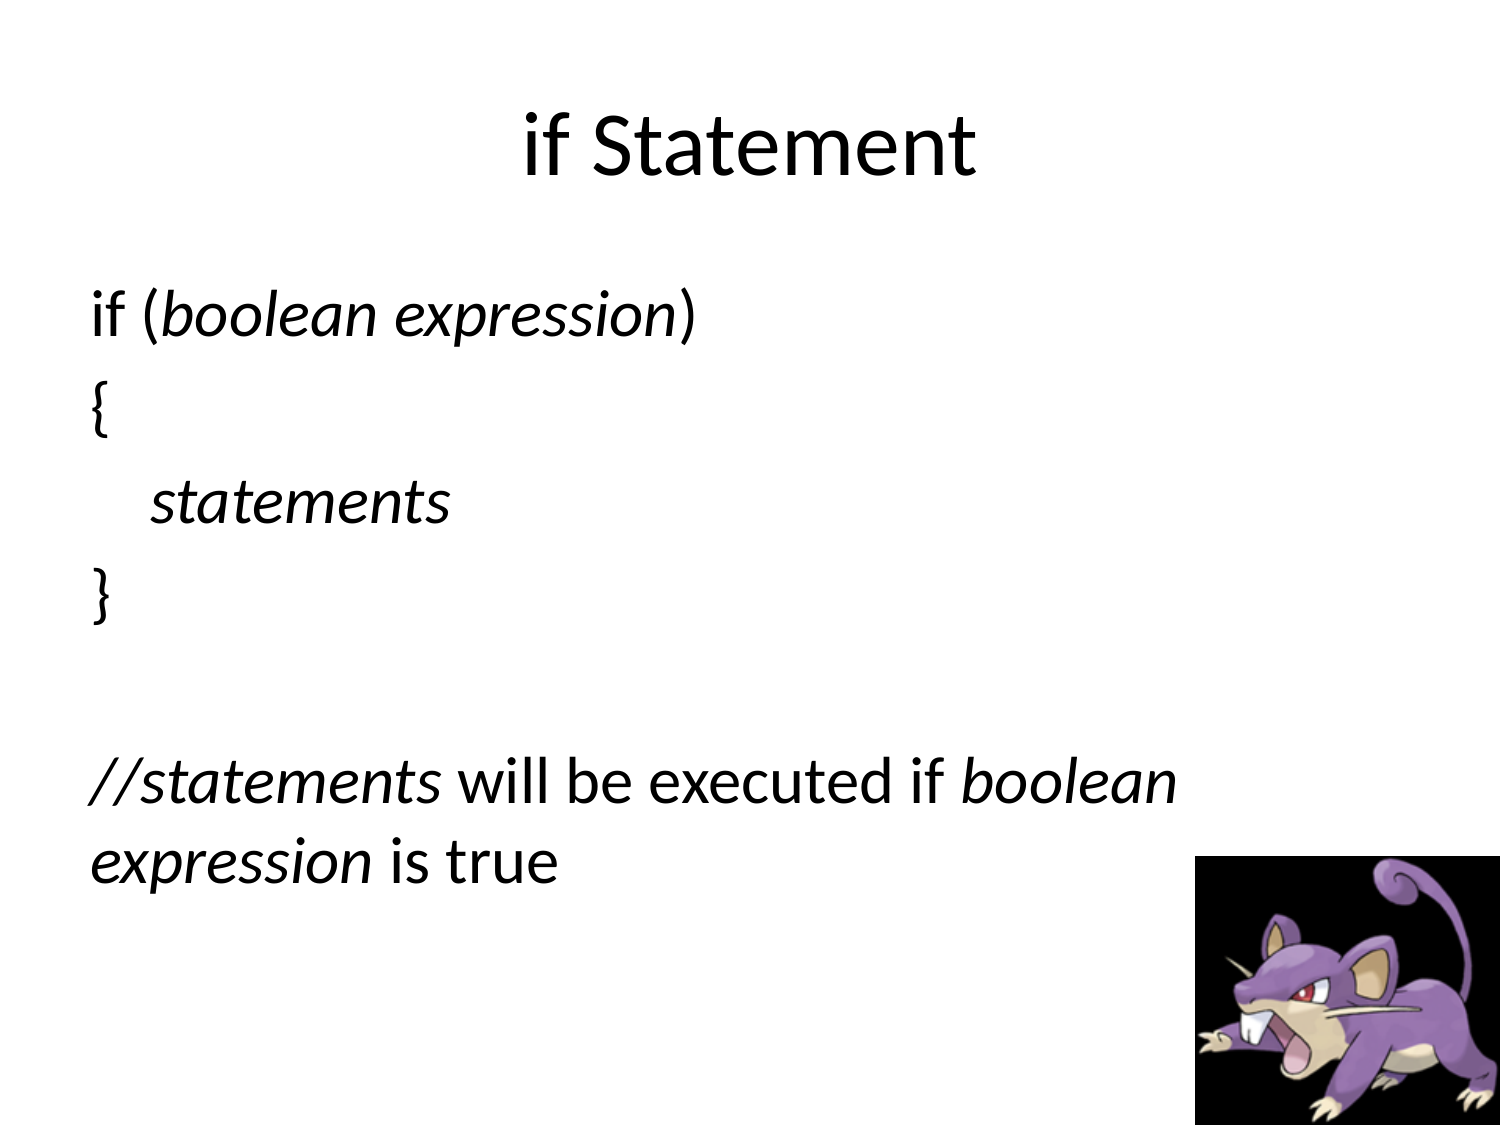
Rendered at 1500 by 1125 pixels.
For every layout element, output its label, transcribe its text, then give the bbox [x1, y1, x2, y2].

title if Statement [75, 45, 1425, 233]
picture [1195, 855, 1500, 1125]
list if (boolean expression) { statements } //statements will be executed if boolean expression is true [75, 262, 1425, 1005]
